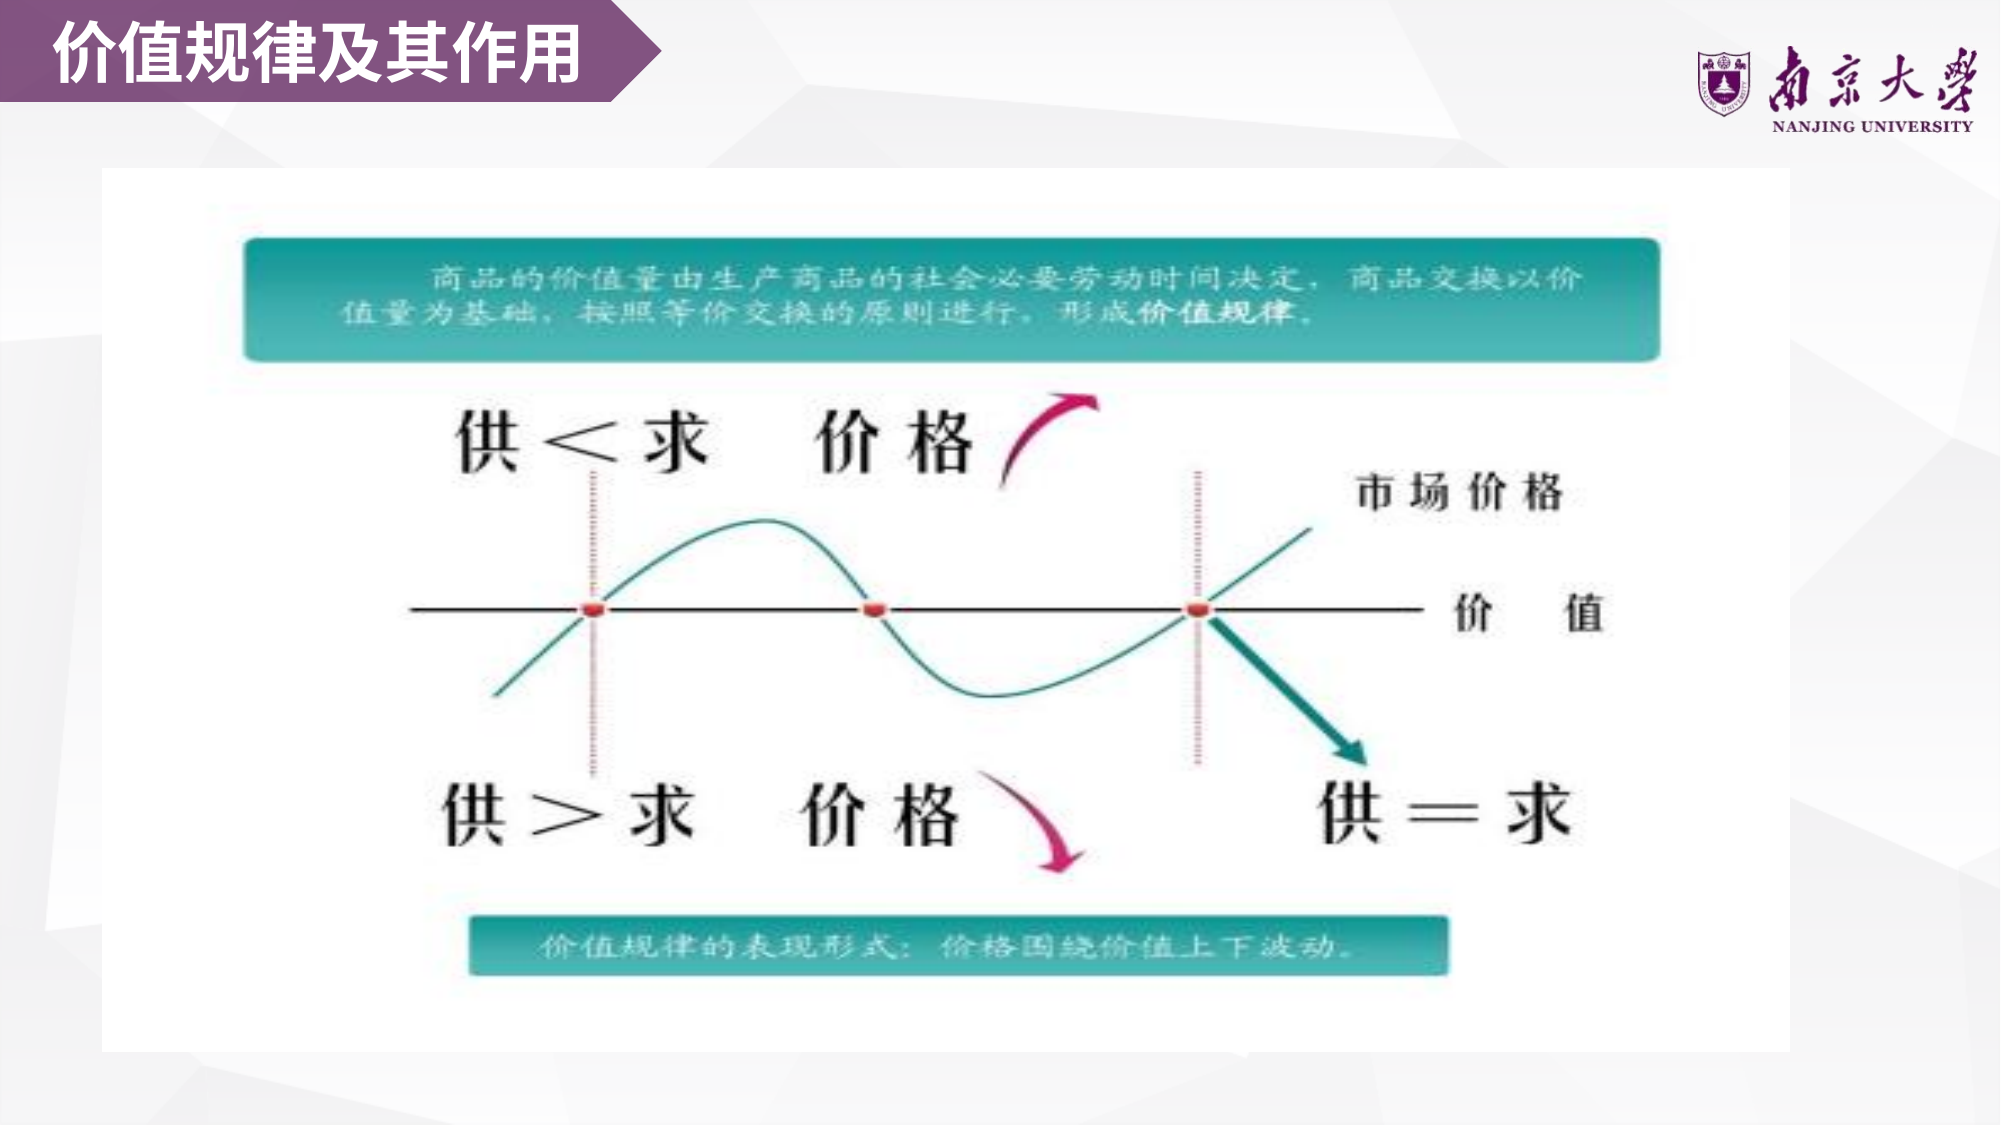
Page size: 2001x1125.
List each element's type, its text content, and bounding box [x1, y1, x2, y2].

picture [0, 0, 2001, 1125]
text_box 价值规律及其作用 [0, 0, 664, 103]
